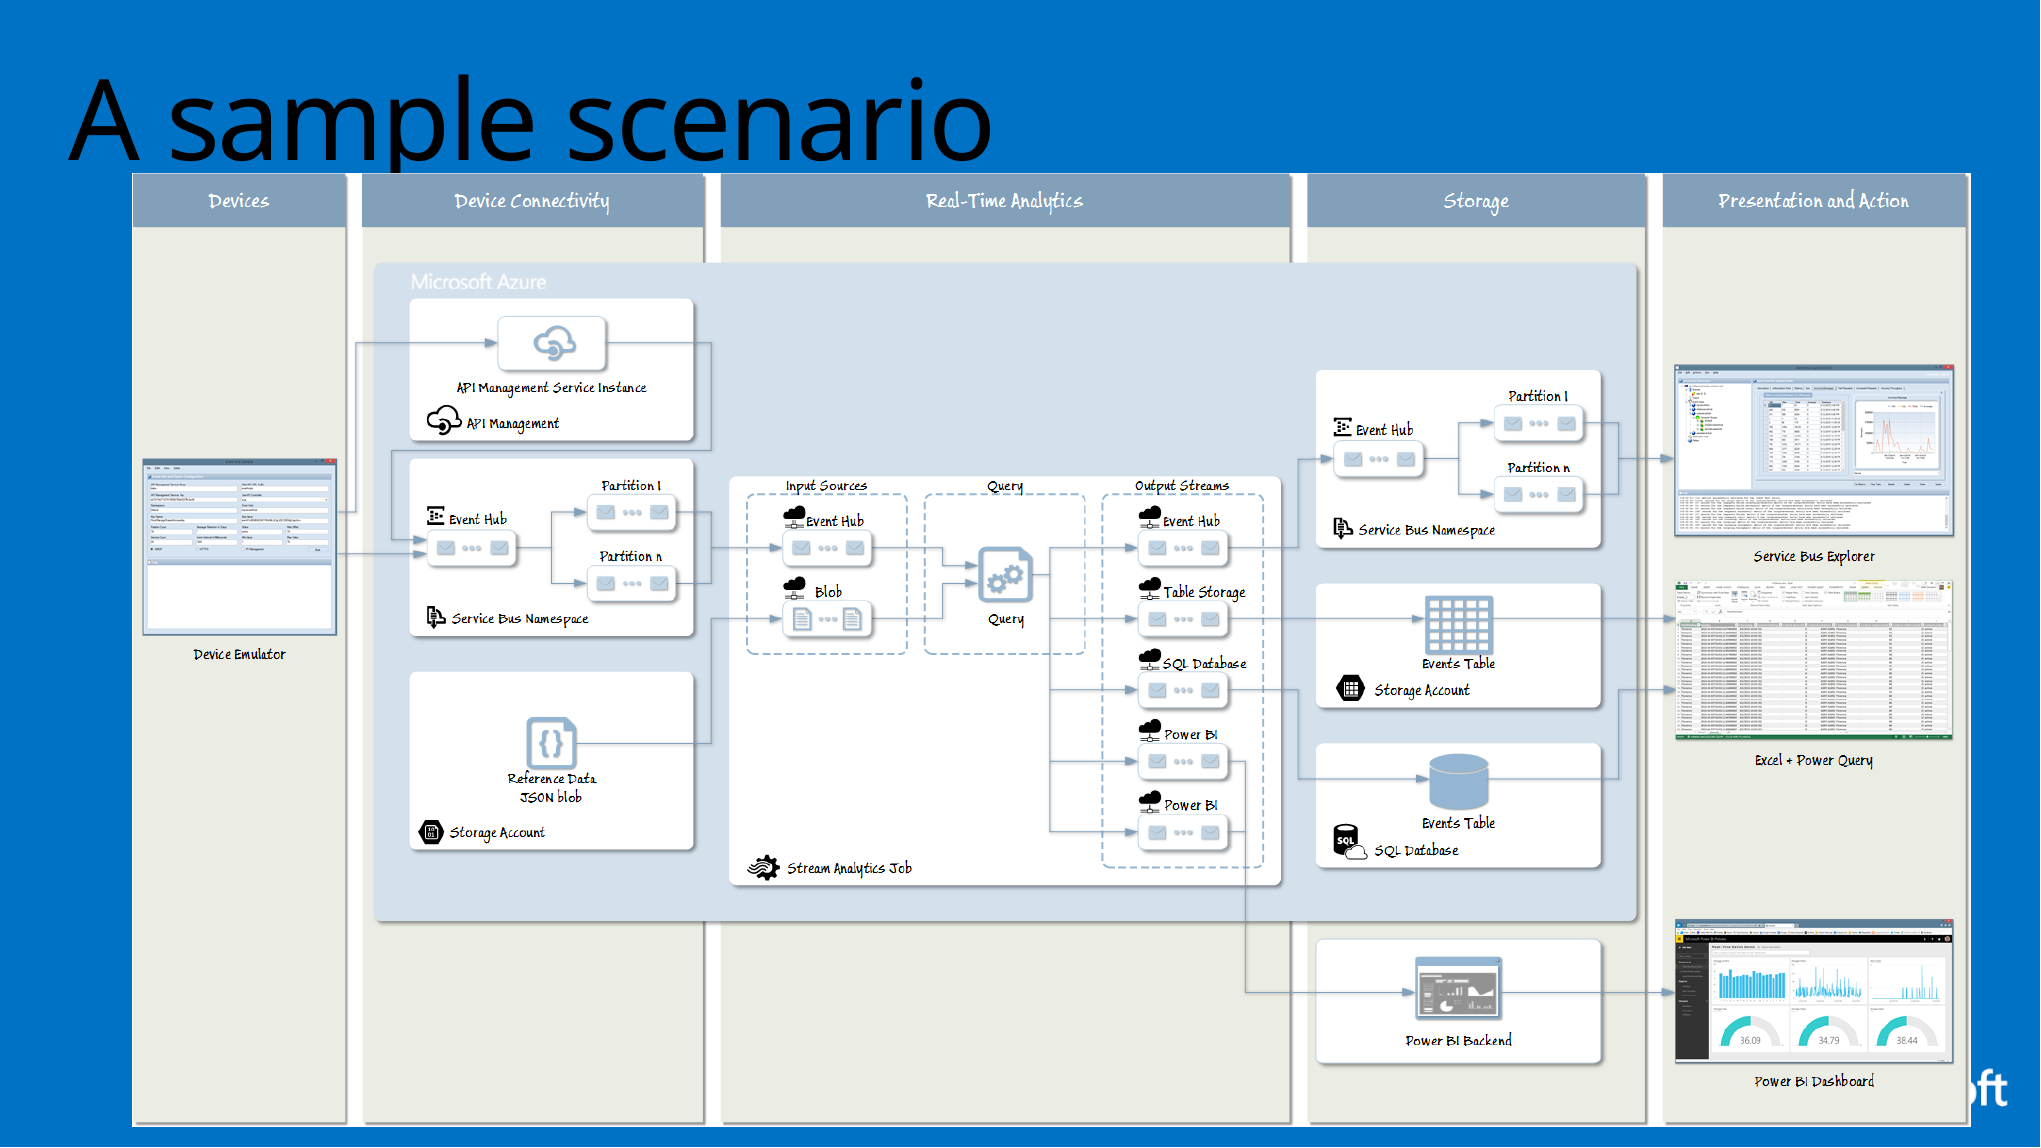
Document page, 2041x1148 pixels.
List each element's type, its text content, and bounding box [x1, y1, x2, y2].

title A sample scenario [45, 48, 1977, 200]
picture [132, 173, 2010, 1127]
